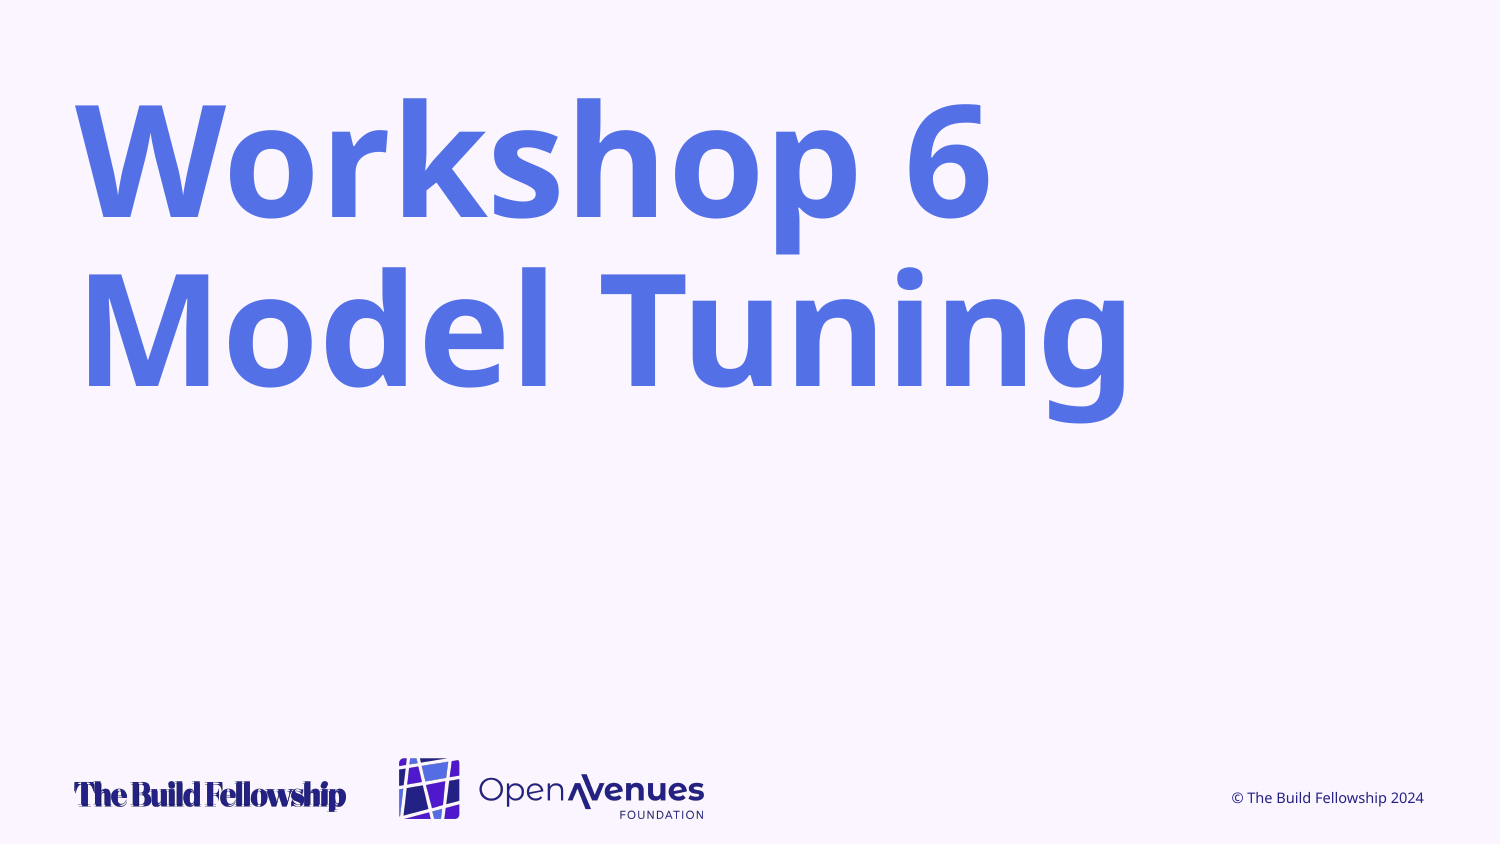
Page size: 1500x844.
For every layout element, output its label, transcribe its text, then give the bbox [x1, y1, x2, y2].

text_box Workshop 6 Model Tuning [75, 82, 1500, 395]
picture [74, 781, 346, 812]
picture [399, 758, 704, 820]
